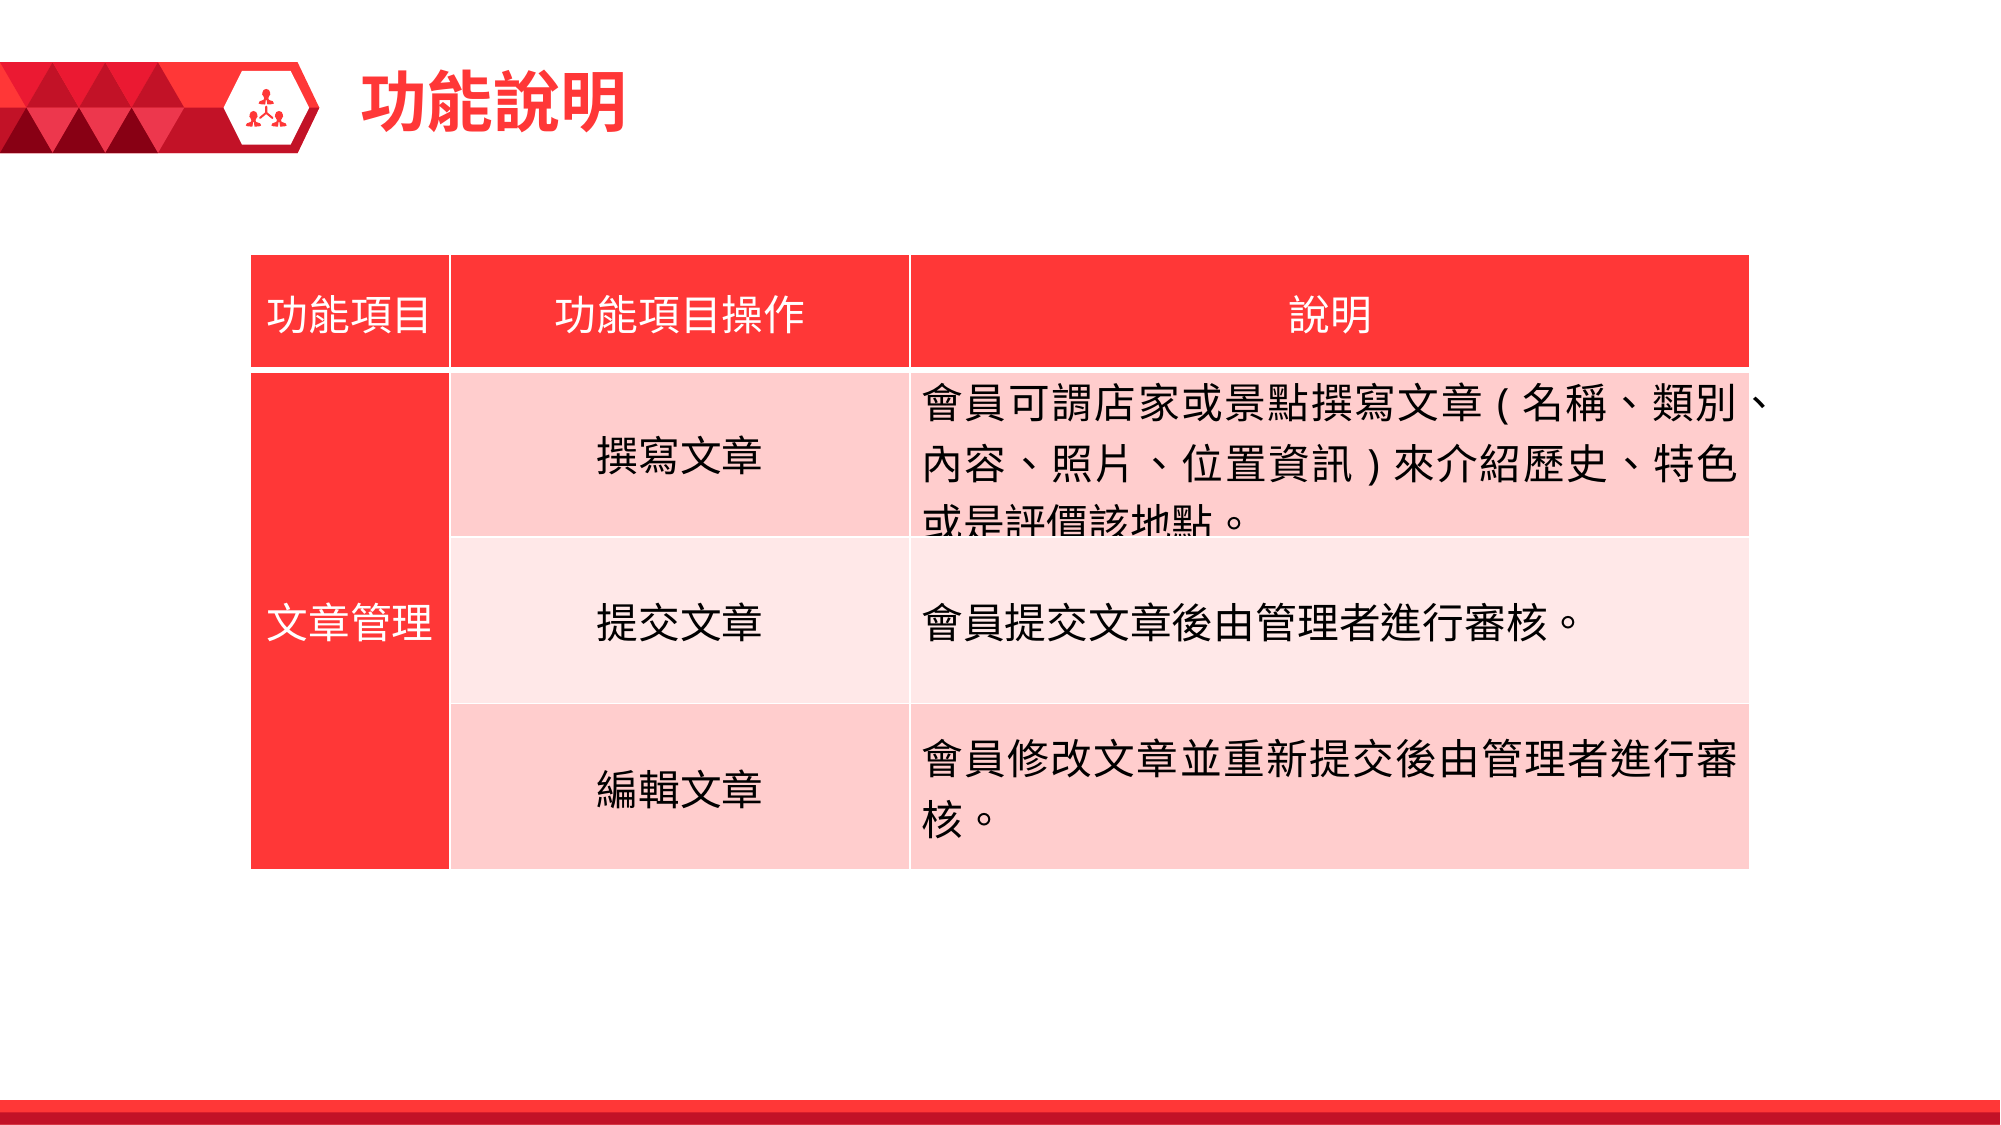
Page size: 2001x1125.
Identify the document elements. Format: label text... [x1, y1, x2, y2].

table_cell 文章管理 [251, 373, 449, 869]
table_header 說明 [911, 255, 1749, 367]
table_cell 提交文章 [451, 538, 909, 703]
table_header 功能項目操作 [451, 255, 909, 367]
table_cell 編輯文章 [451, 704, 909, 869]
table_cell 會員修改文章並重新提交後由管理者進行審核。 [911, 704, 1749, 869]
table_cell 撰寫文章 [451, 373, 909, 536]
table_cell 會員可謂店家或景點撰寫文章(名稱、類別、內容、照片、位置資訊)來介紹歷史、特色或是評價該地點。 [911, 373, 1749, 536]
text_box 功能說明 [345, 52, 980, 147]
table_cell 會員提交文章後由管理者進行審核。 [911, 538, 1749, 703]
table_header 功能項目 [251, 255, 449, 367]
